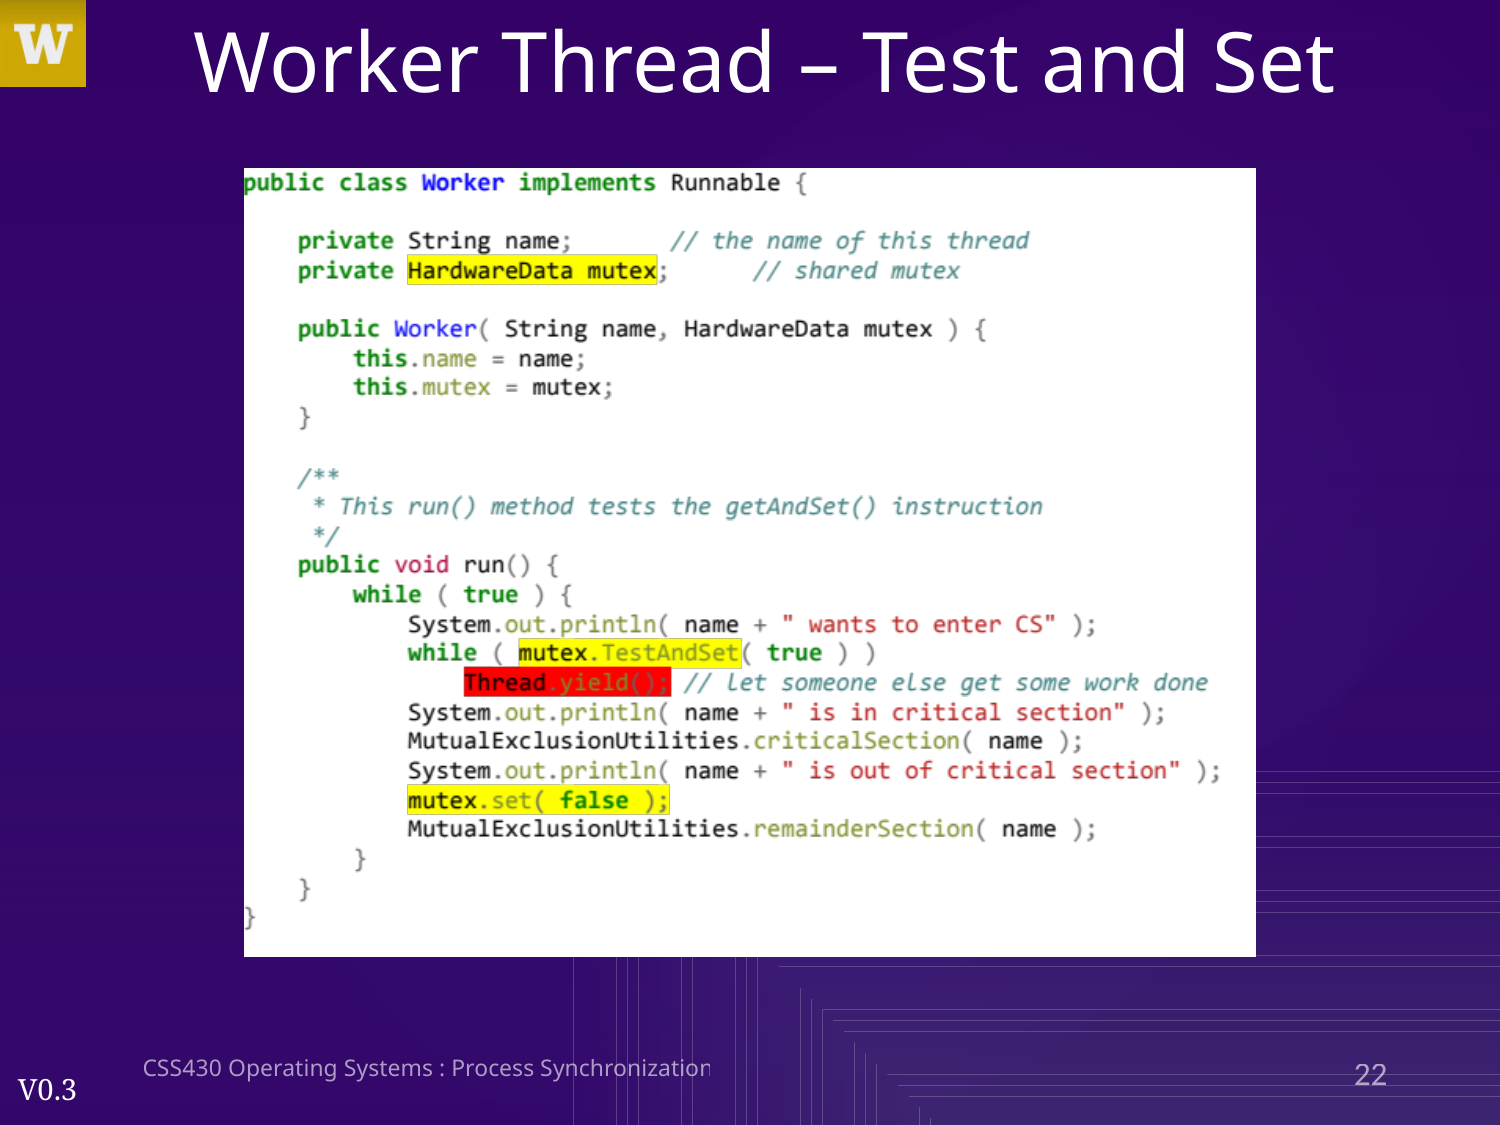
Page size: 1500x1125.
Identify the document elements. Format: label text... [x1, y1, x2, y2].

picture [0, 0, 86, 87]
slide_number 22 [1235, 1039, 1403, 1100]
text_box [243, 167, 1257, 958]
title Worker Thread – Test and Set [127, 0, 1403, 119]
footer CSS430 Operating Systems : Process Synchronization [127, 1039, 885, 1100]
